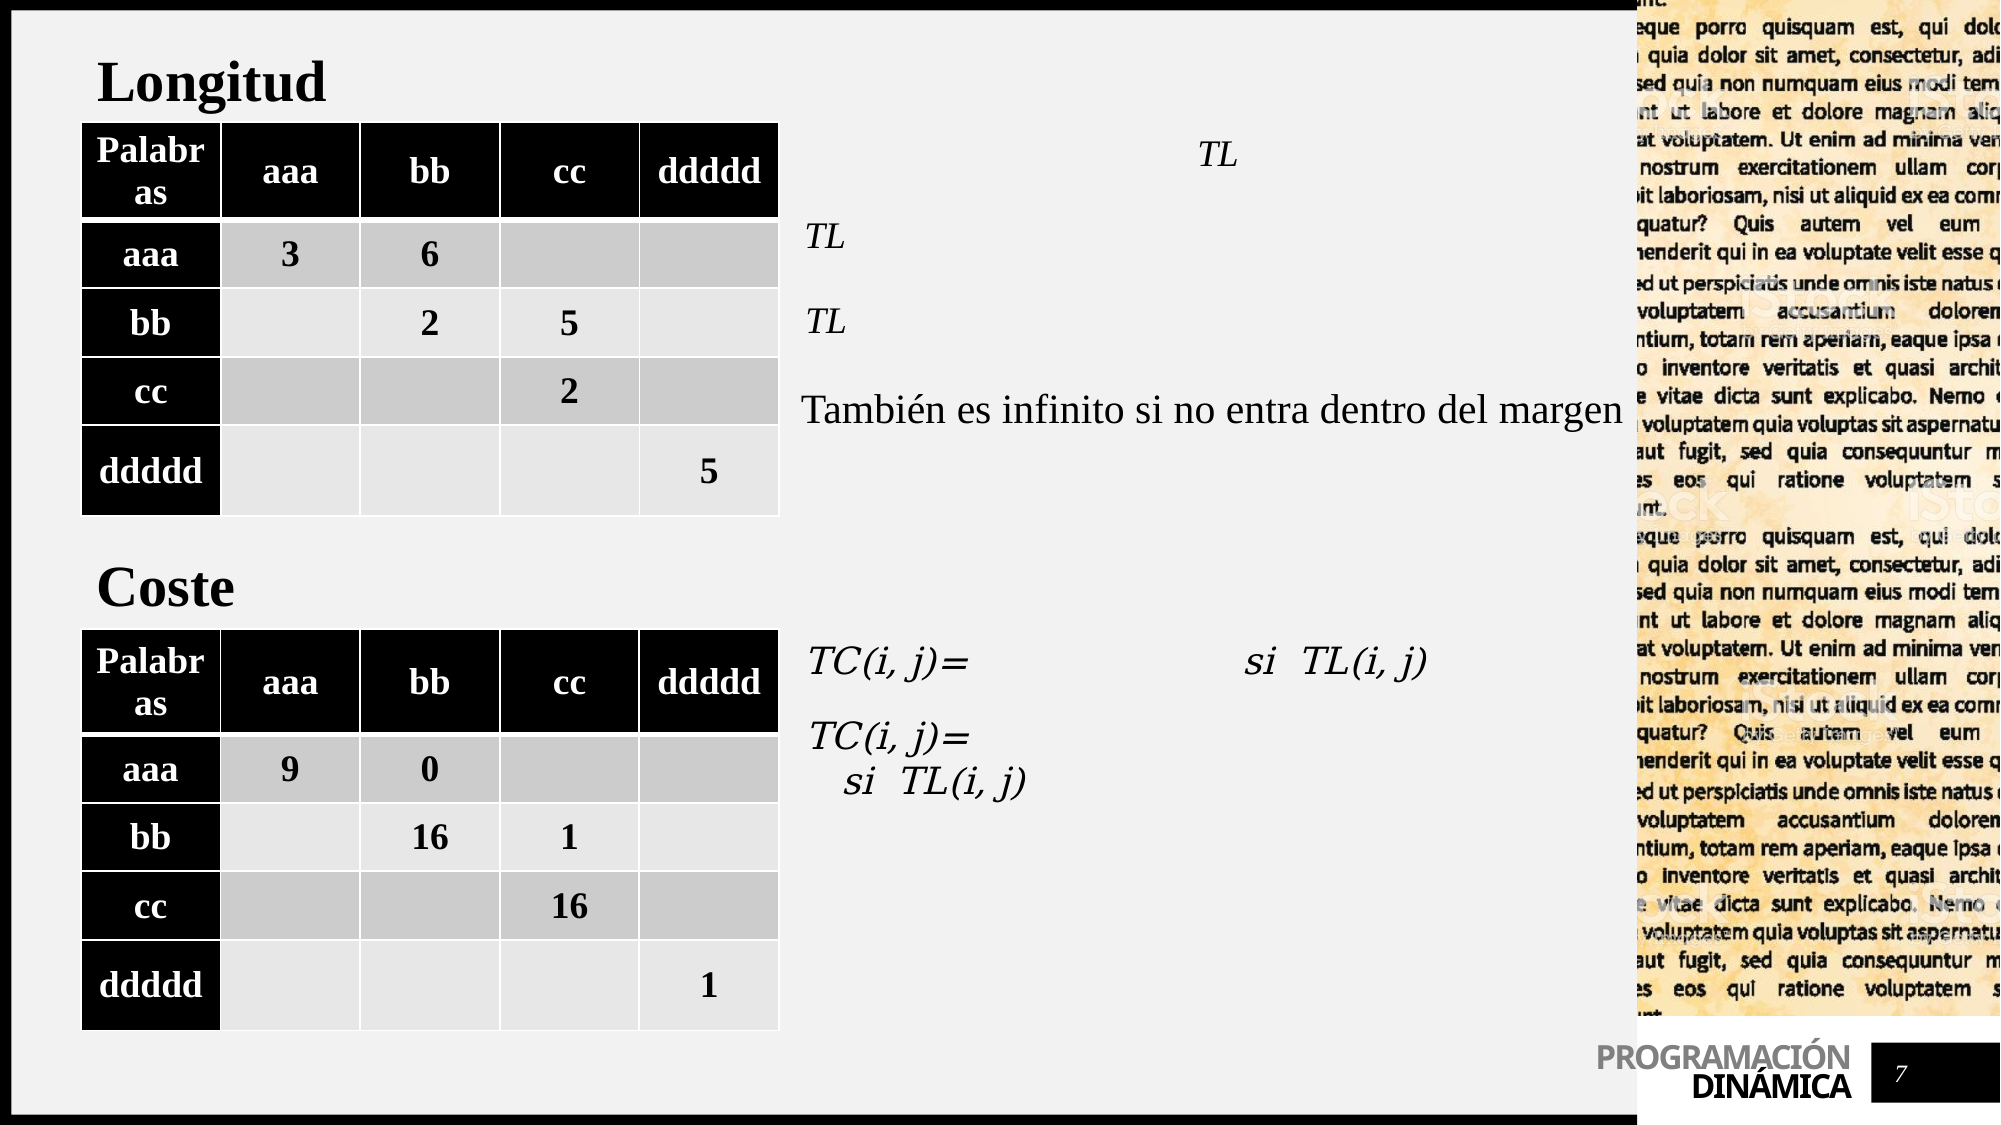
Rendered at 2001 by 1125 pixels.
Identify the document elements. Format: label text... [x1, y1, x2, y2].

picture [1637, 0, 2000, 1016]
text_box Coste [81, 540, 251, 626]
text_box También es infinito si no entra dentro del margen [786, 374, 1637, 440]
text_box Longitud [82, 35, 343, 121]
slide_number 7 [1877, 1050, 1924, 1096]
